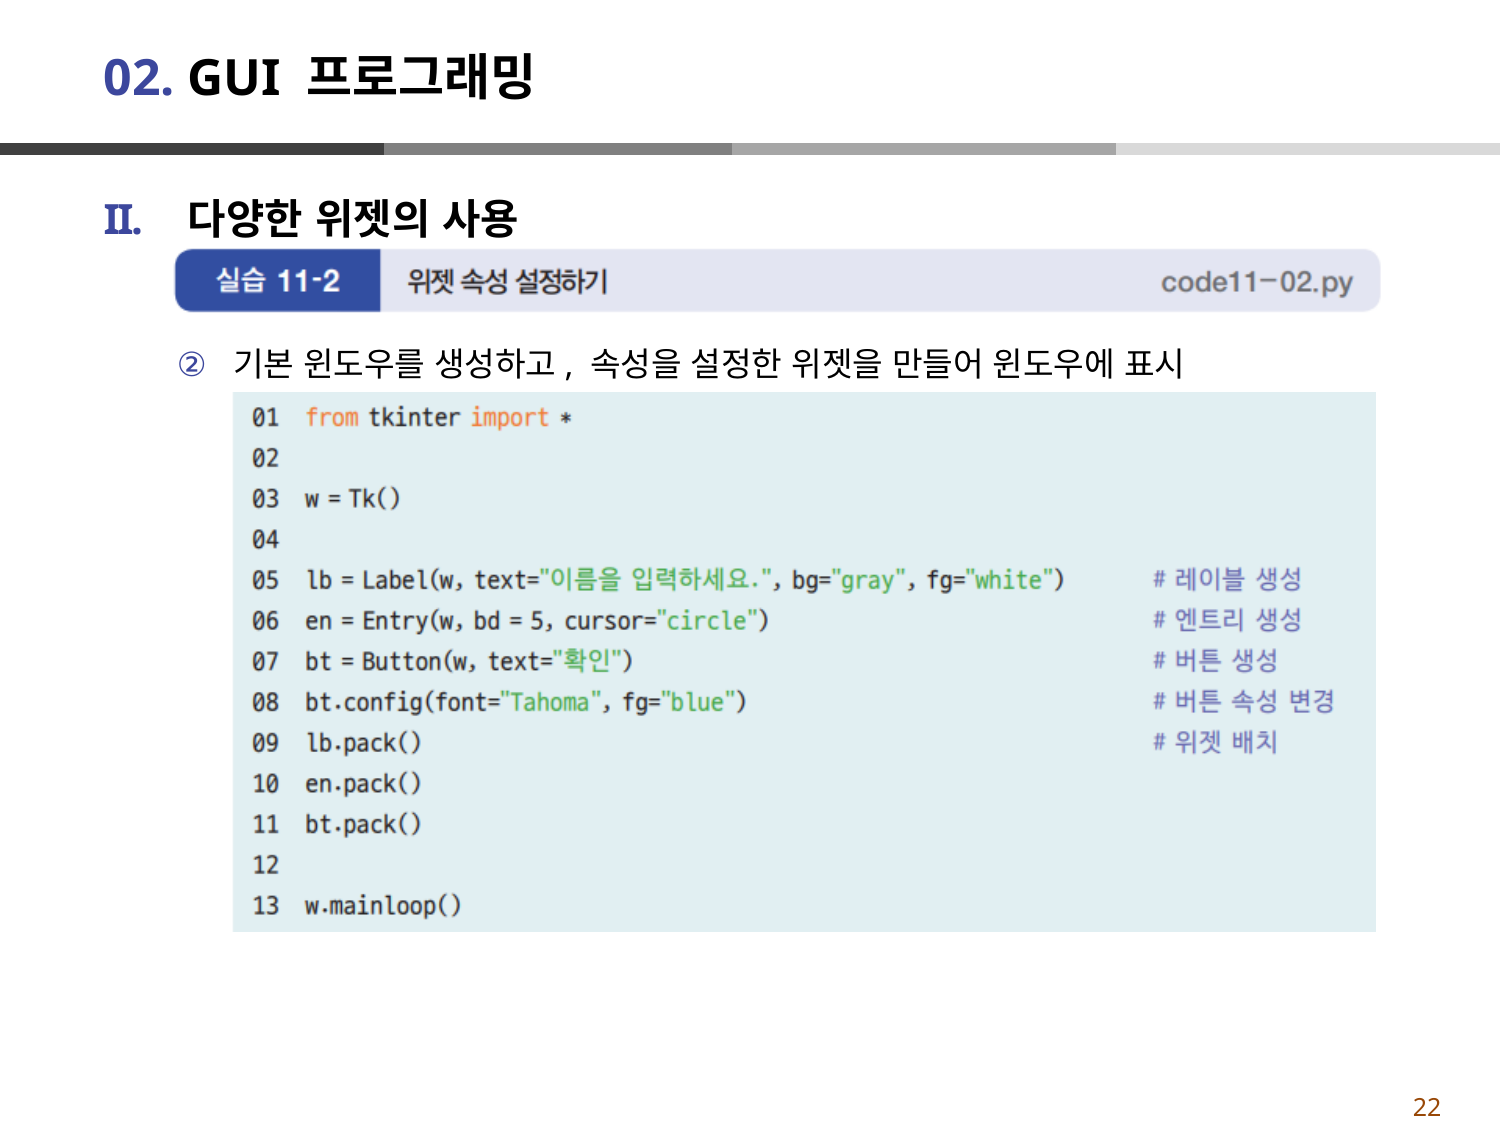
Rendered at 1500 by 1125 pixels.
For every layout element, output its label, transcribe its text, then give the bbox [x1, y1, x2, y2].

title 02. GUI 프로그래밍 [88, 30, 1400, 121]
picture [170, 243, 1384, 318]
picture [229, 392, 1377, 932]
list 다양한 위젯의 사용 기본 윈도우를 생성하고, 속성을 설정한 위젯을 만들어 윈도우에 표시 [88, 160, 1412, 1060]
